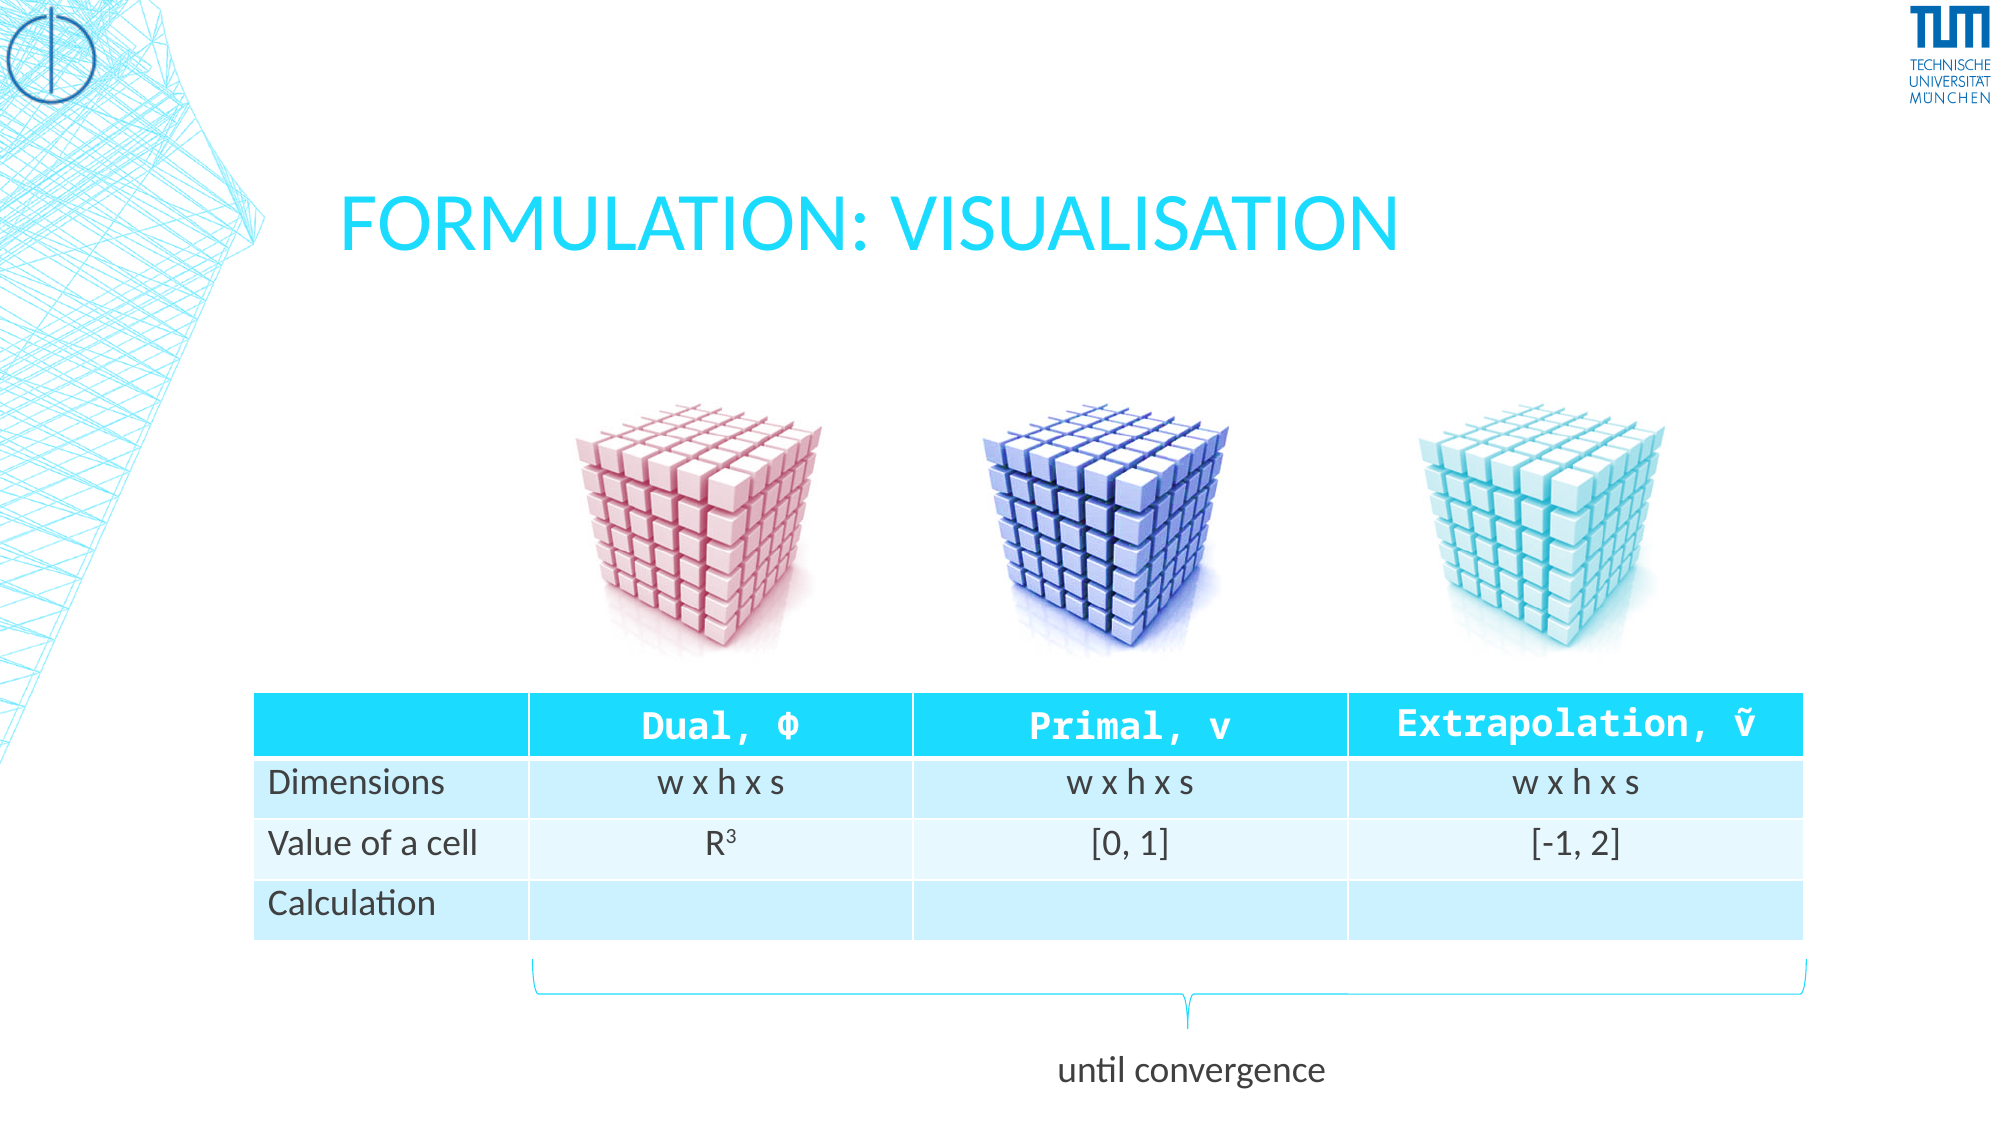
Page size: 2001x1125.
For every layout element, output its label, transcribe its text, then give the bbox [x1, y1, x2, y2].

title FORMULATION: VISUALISATION [324, 62, 1863, 275]
text_box until convergence [1042, 1037, 1342, 1098]
picture [0, 0, 2001, 1125]
text_box [531, 959, 1807, 1029]
